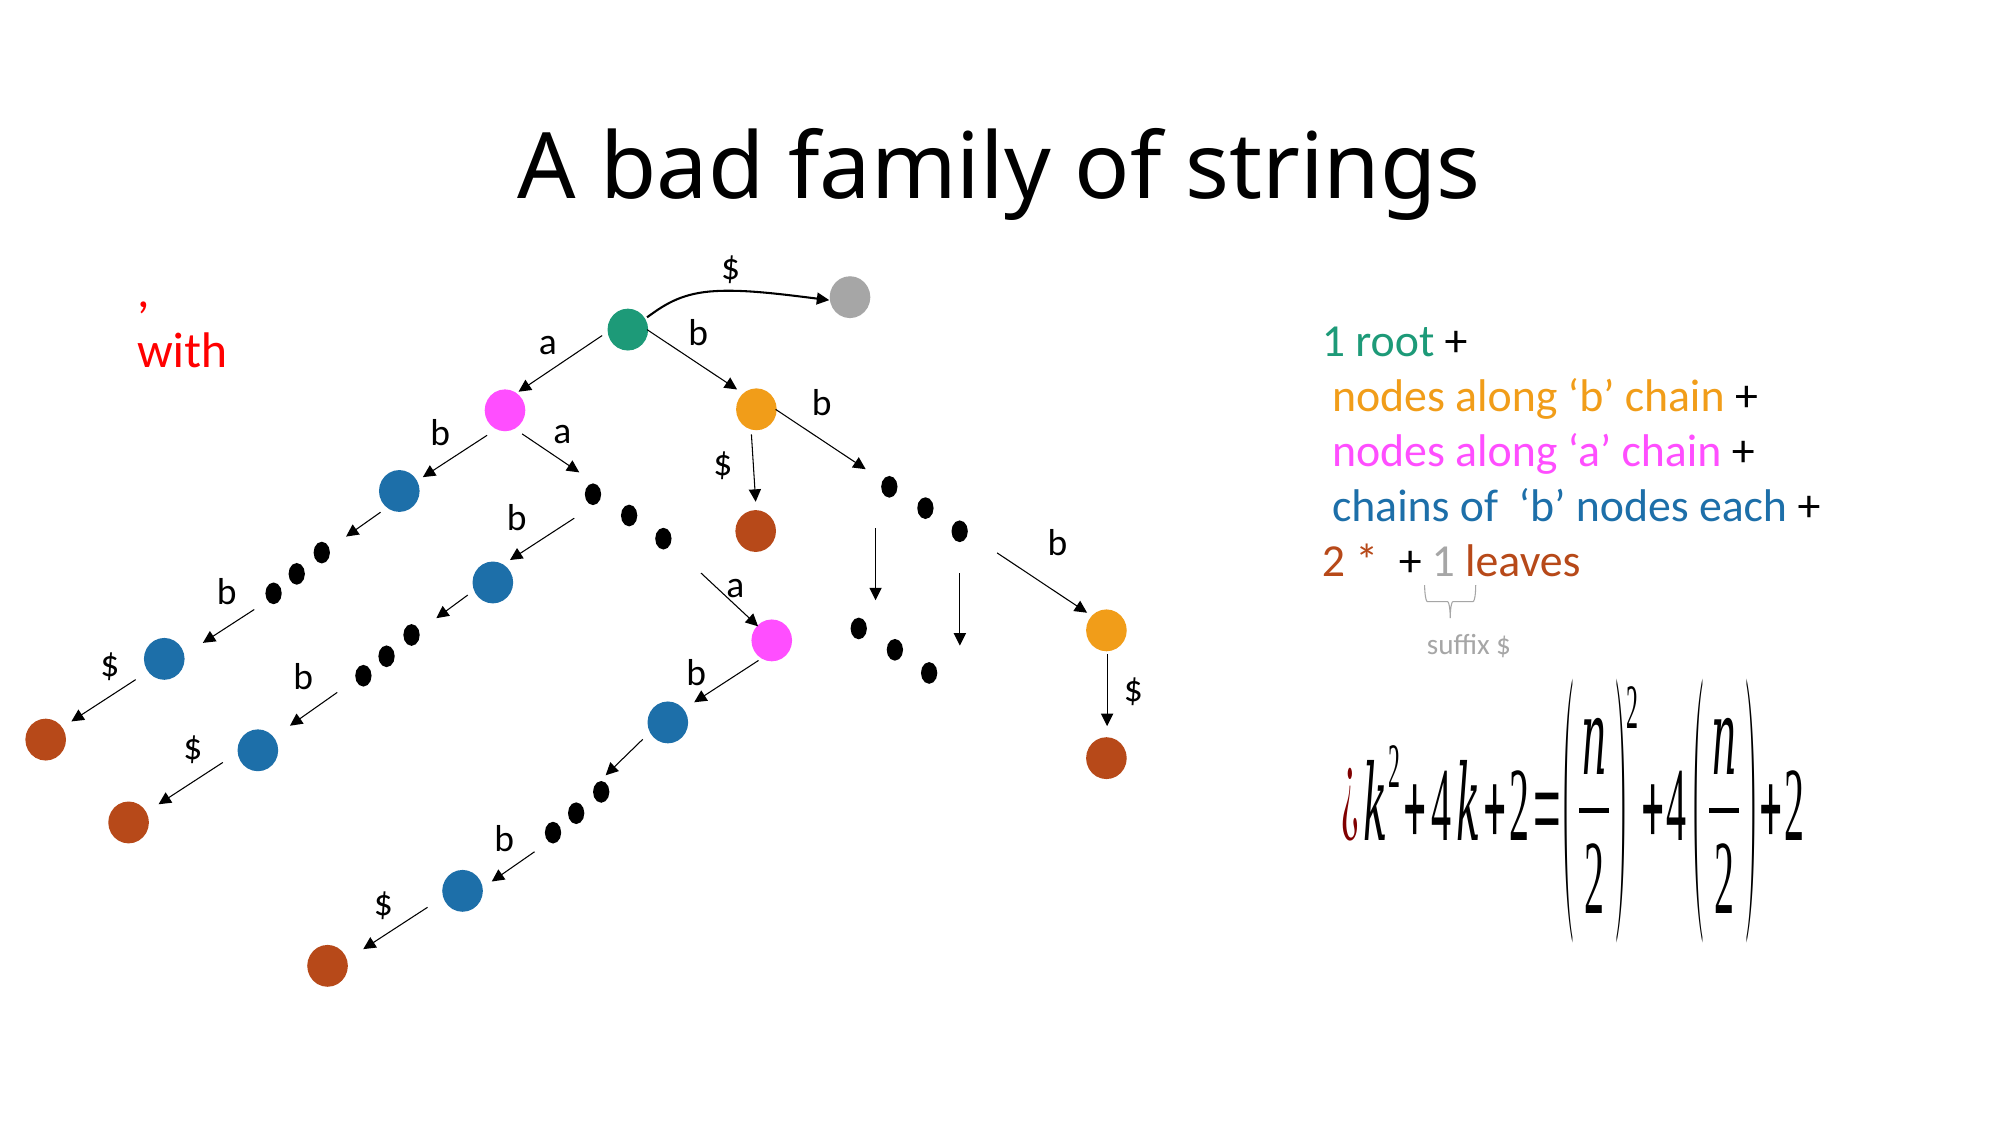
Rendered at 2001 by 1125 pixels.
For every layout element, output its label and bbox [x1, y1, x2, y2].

text_box [492, 485, 575, 560]
text_box [1109, 656, 1165, 716]
text_box [881, 475, 898, 498]
text_box [313, 541, 330, 564]
text_box [355, 664, 372, 687]
text_box [698, 370, 866, 502]
text_box [237, 729, 279, 772]
text_box [917, 497, 934, 520]
text_box [607, 234, 871, 390]
text_box [951, 520, 968, 543]
text_box [920, 662, 938, 684]
text_box [886, 638, 904, 661]
text_box [358, 871, 428, 950]
text_box [415, 400, 488, 478]
text_box [522, 398, 594, 473]
text_box [544, 821, 562, 844]
text_box [593, 781, 610, 803]
text_box [568, 802, 585, 825]
text_box [850, 617, 867, 640]
text_box [108, 801, 149, 844]
text_box [288, 562, 305, 585]
text_box [1086, 609, 1127, 652]
text_box [1086, 737, 1127, 780]
text_box [436, 594, 468, 619]
text_box [346, 512, 381, 537]
text_box [584, 483, 602, 506]
text_box [647, 640, 759, 744]
text_box [997, 510, 1088, 613]
text_box [378, 645, 395, 668]
text_box [278, 644, 338, 726]
text_box [143, 637, 185, 680]
text_box [403, 624, 420, 646]
text_box [518, 309, 603, 392]
text_box [701, 510, 793, 662]
text_box [479, 806, 535, 882]
text_box [202, 559, 258, 643]
text_box [158, 714, 224, 805]
title [137, 59, 1863, 278]
text_box [25, 718, 67, 761]
text_box [1412, 585, 1540, 668]
text_box [655, 527, 672, 550]
text_box [472, 561, 514, 604]
text_box [605, 739, 643, 776]
text_box [442, 869, 483, 912]
text_box [378, 470, 420, 512]
text_box [484, 389, 526, 432]
text_box [71, 631, 141, 722]
text_box [620, 504, 638, 527]
text_box [307, 944, 348, 987]
text_box [265, 582, 282, 605]
